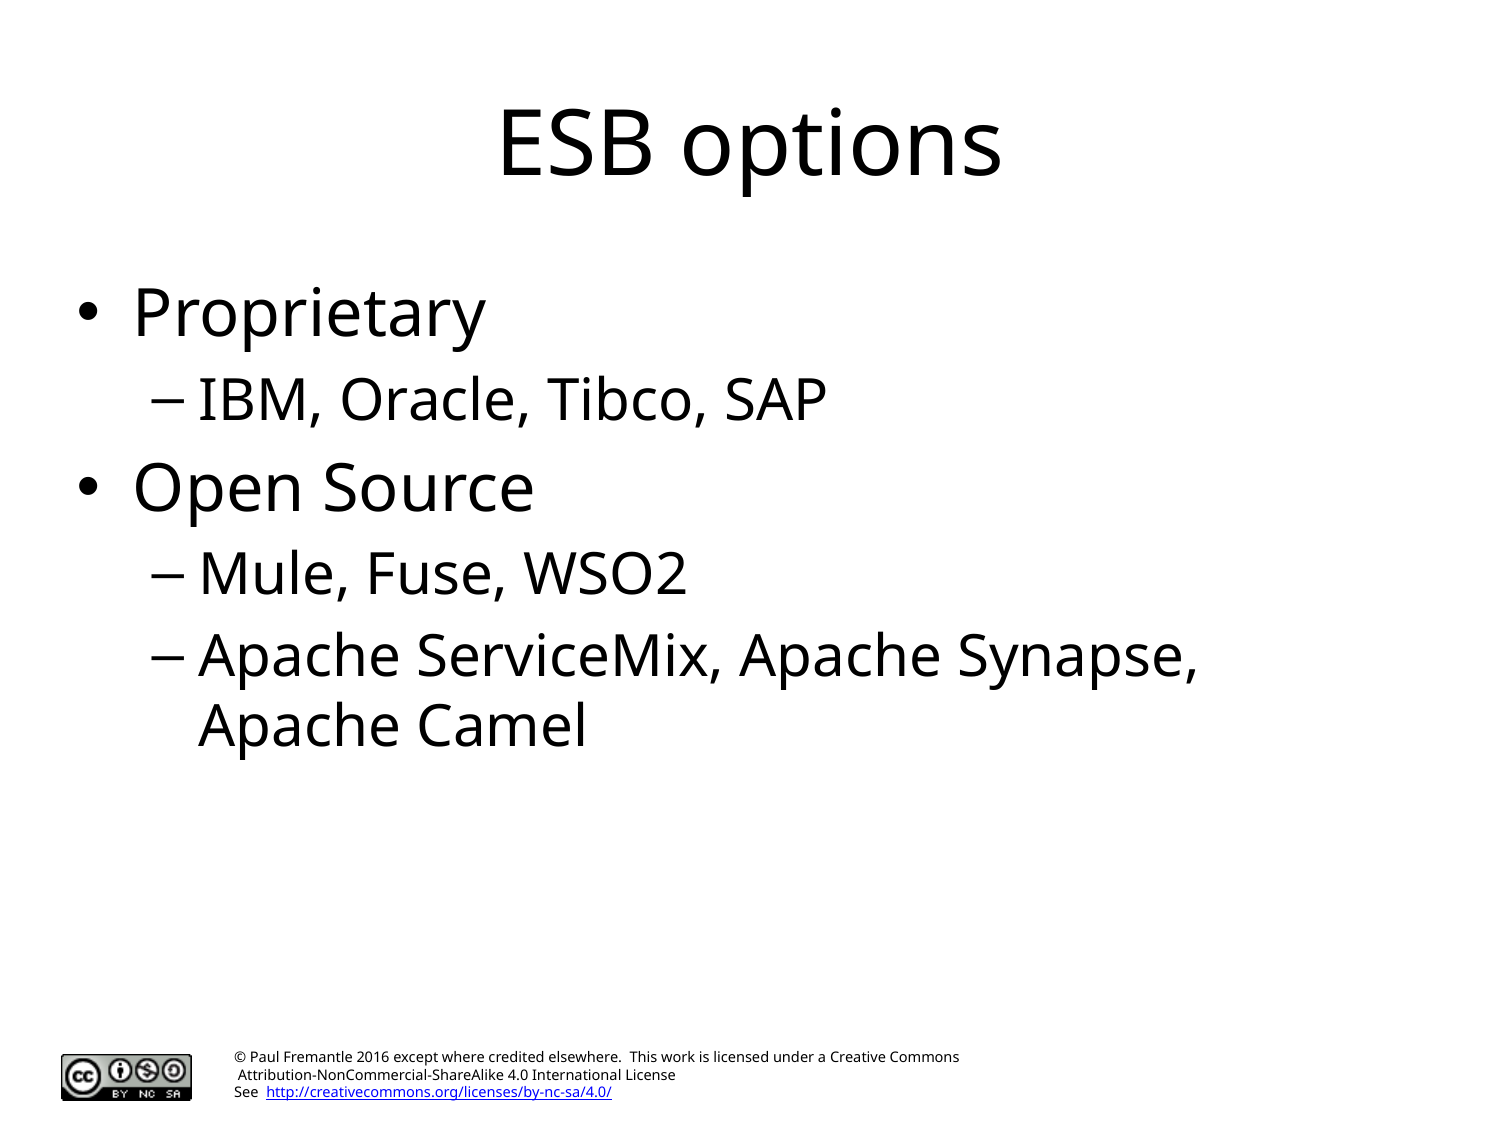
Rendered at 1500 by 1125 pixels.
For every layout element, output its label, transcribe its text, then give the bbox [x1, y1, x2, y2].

title ESB options [75, 45, 1425, 233]
picture [61, 1054, 192, 1101]
list Proprietary IBM, Oracle, Tibco, SAP Open Source Mule, Fuse, WSO2 Apache ServiceMix, Apache Synapse, Apache Camel [61, 262, 1412, 1005]
